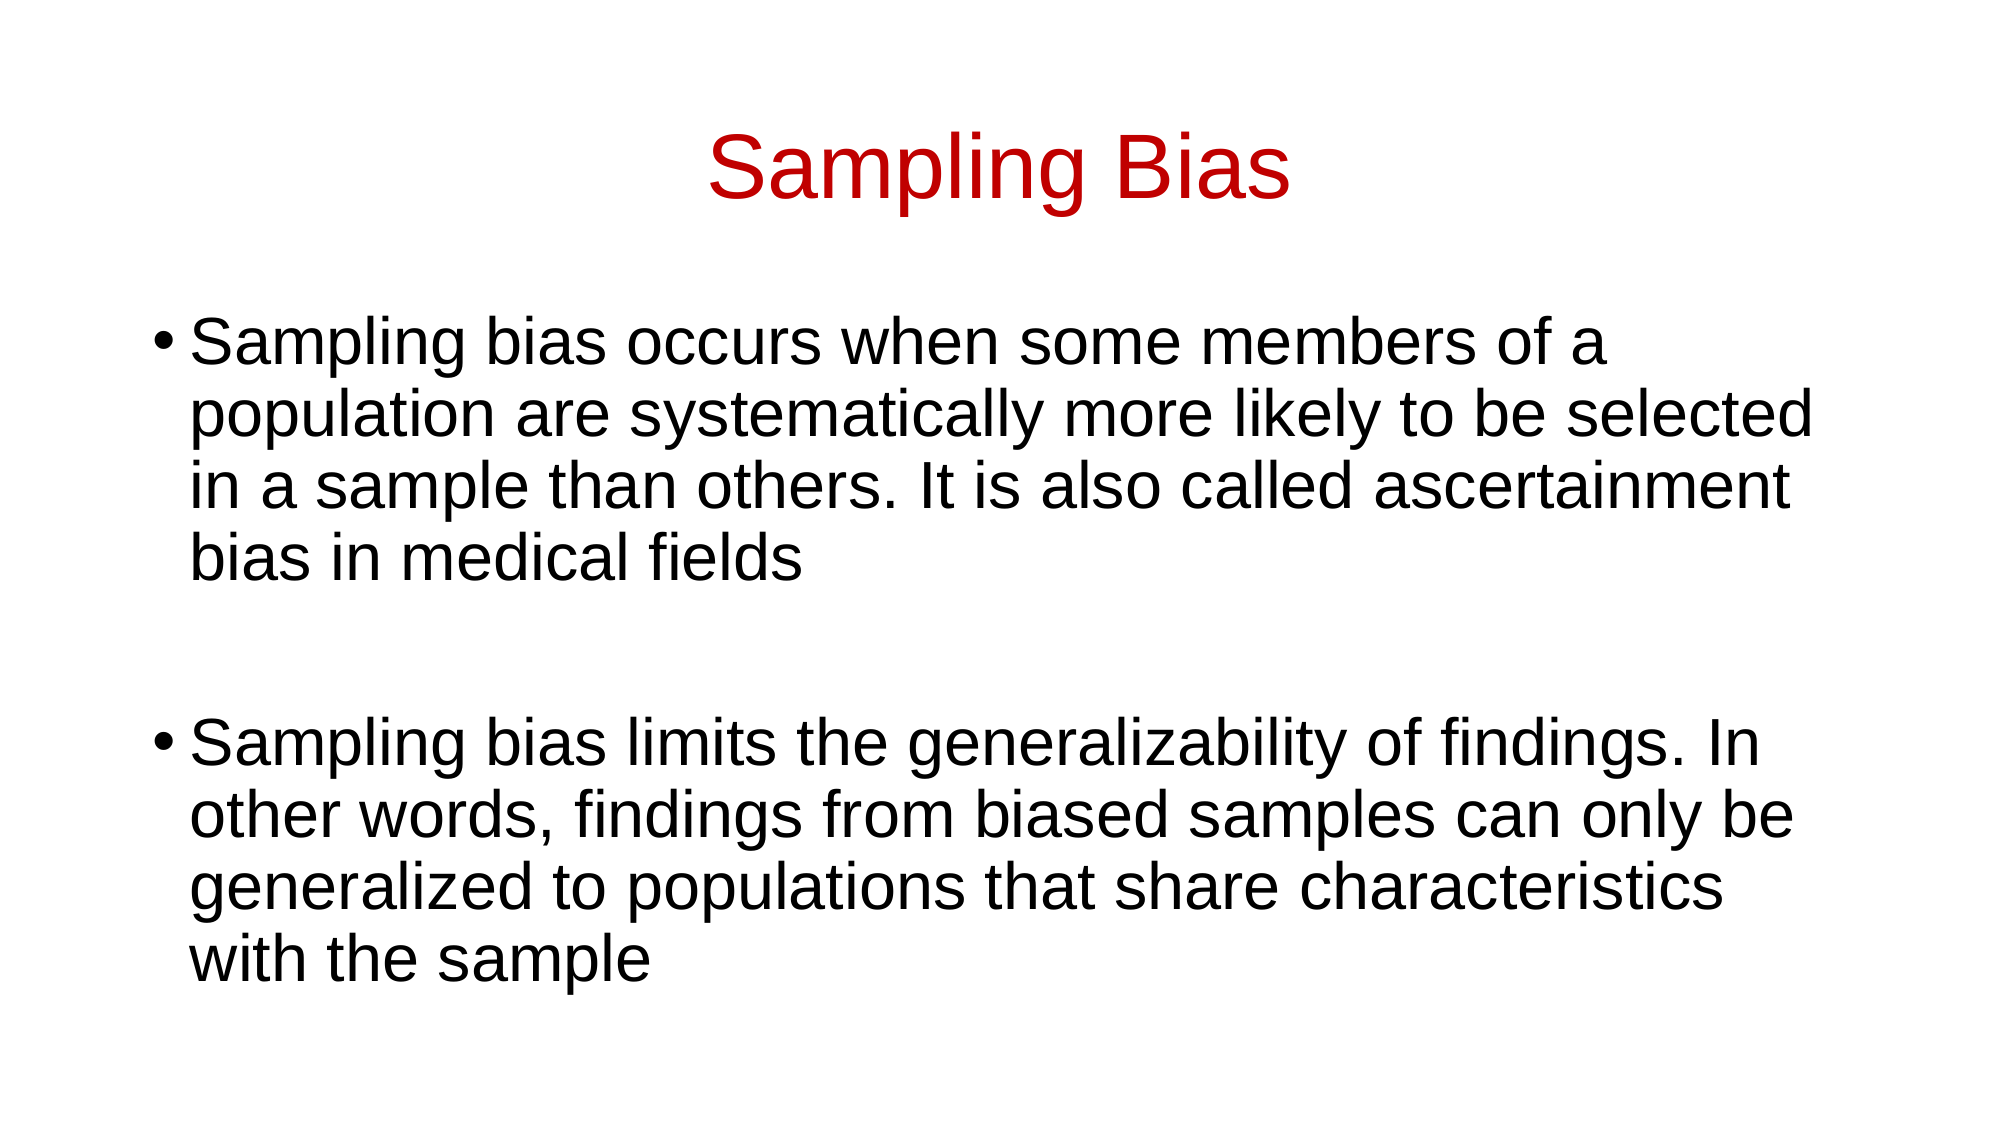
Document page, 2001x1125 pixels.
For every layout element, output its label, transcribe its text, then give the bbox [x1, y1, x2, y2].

list Sampling bias occurs when some members of a population are systematically more likely to be selected in a sample than others. It is also called ascertainment bias in medical fields Sampling bias limits the generalizability of findings. In other words, findings from biased samples can only be generalized to populations that share characteristics with the sample [137, 299, 1863, 1014]
title Sampling Bias [137, 59, 1863, 278]
